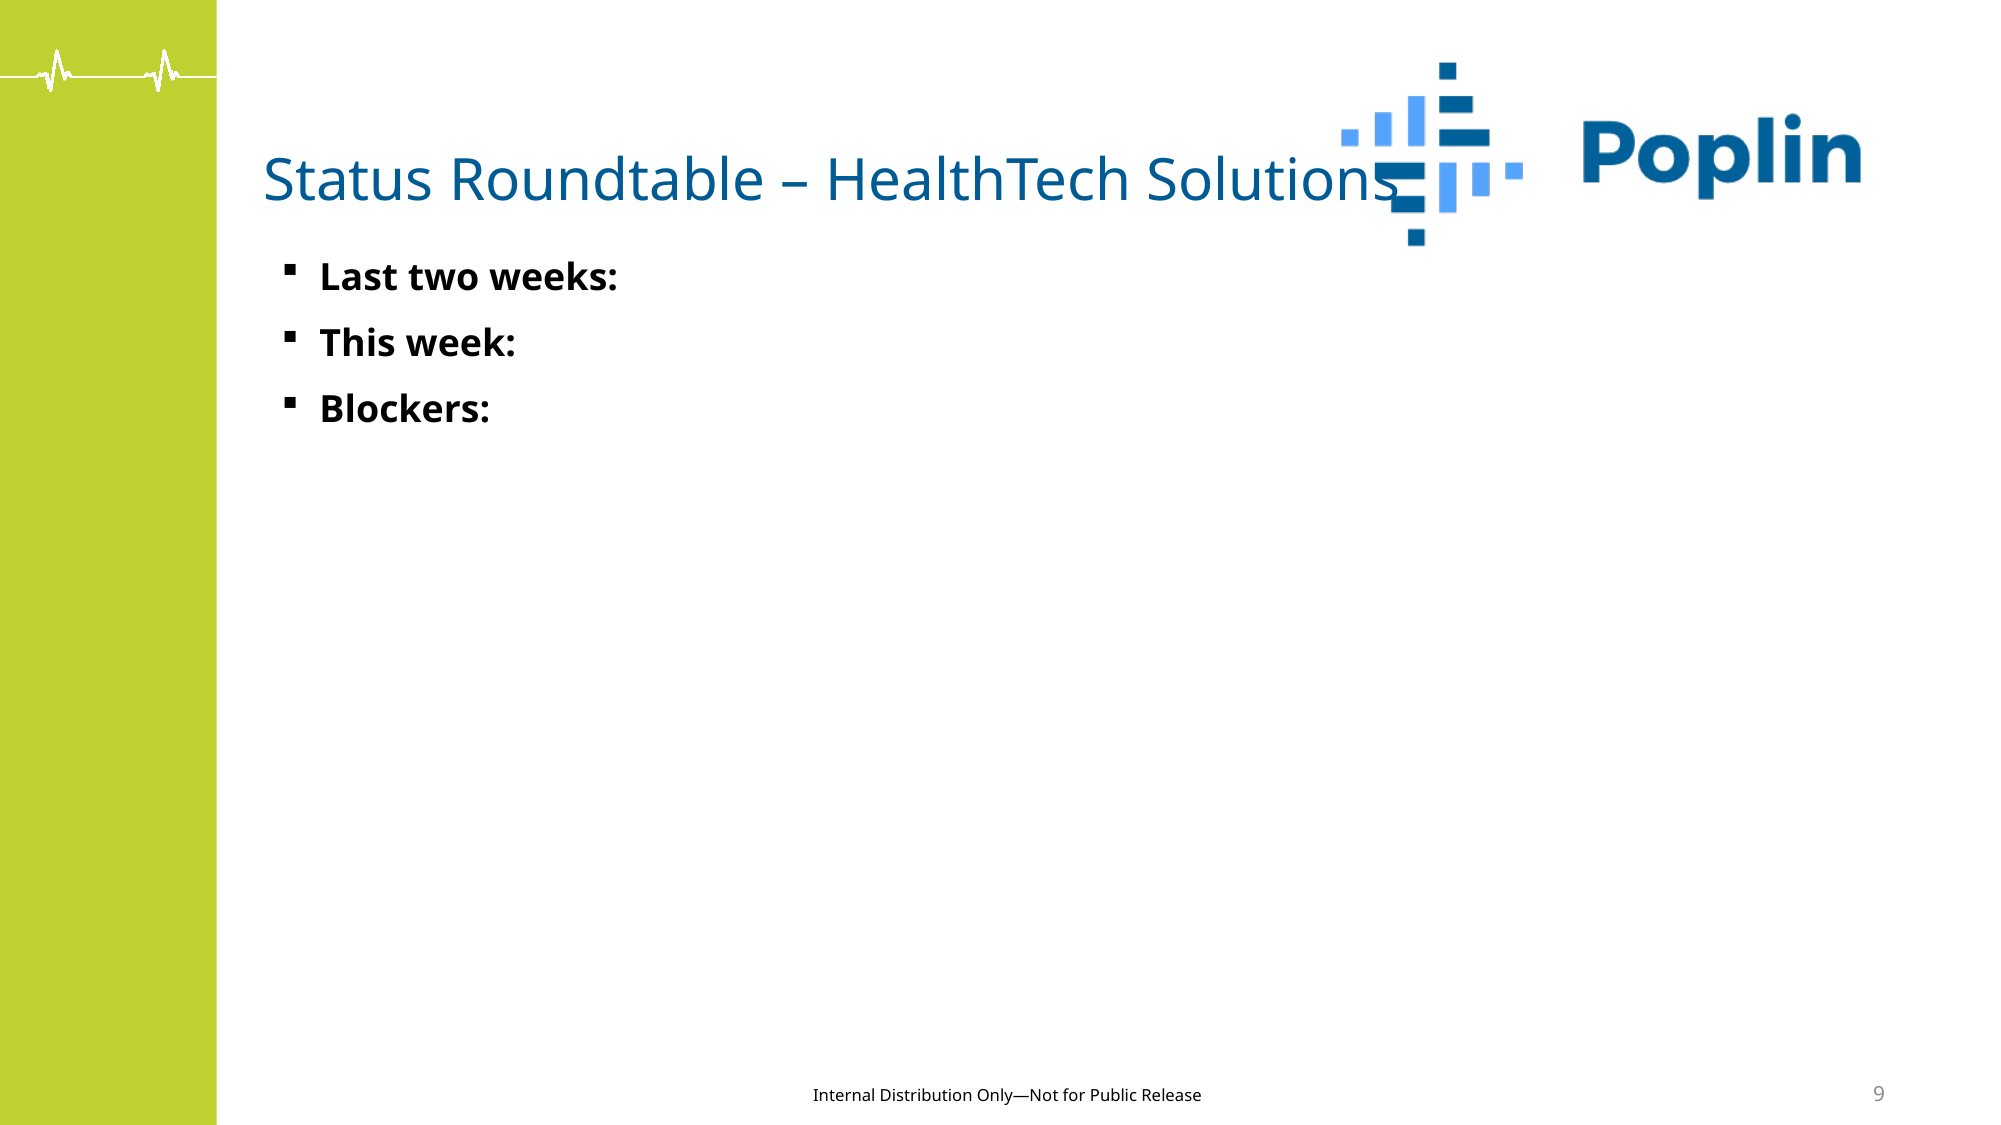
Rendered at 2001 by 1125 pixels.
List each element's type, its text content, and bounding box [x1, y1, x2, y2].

picture [1319, 49, 1927, 257]
list Last two weeks: This week: Blockers: [248, 236, 1882, 986]
picture [0, 9, 217, 125]
slide_number 9 [1500, 1065, 1900, 1125]
title Status Roundtable – HealthTech Solutions [248, 119, 1314, 236]
